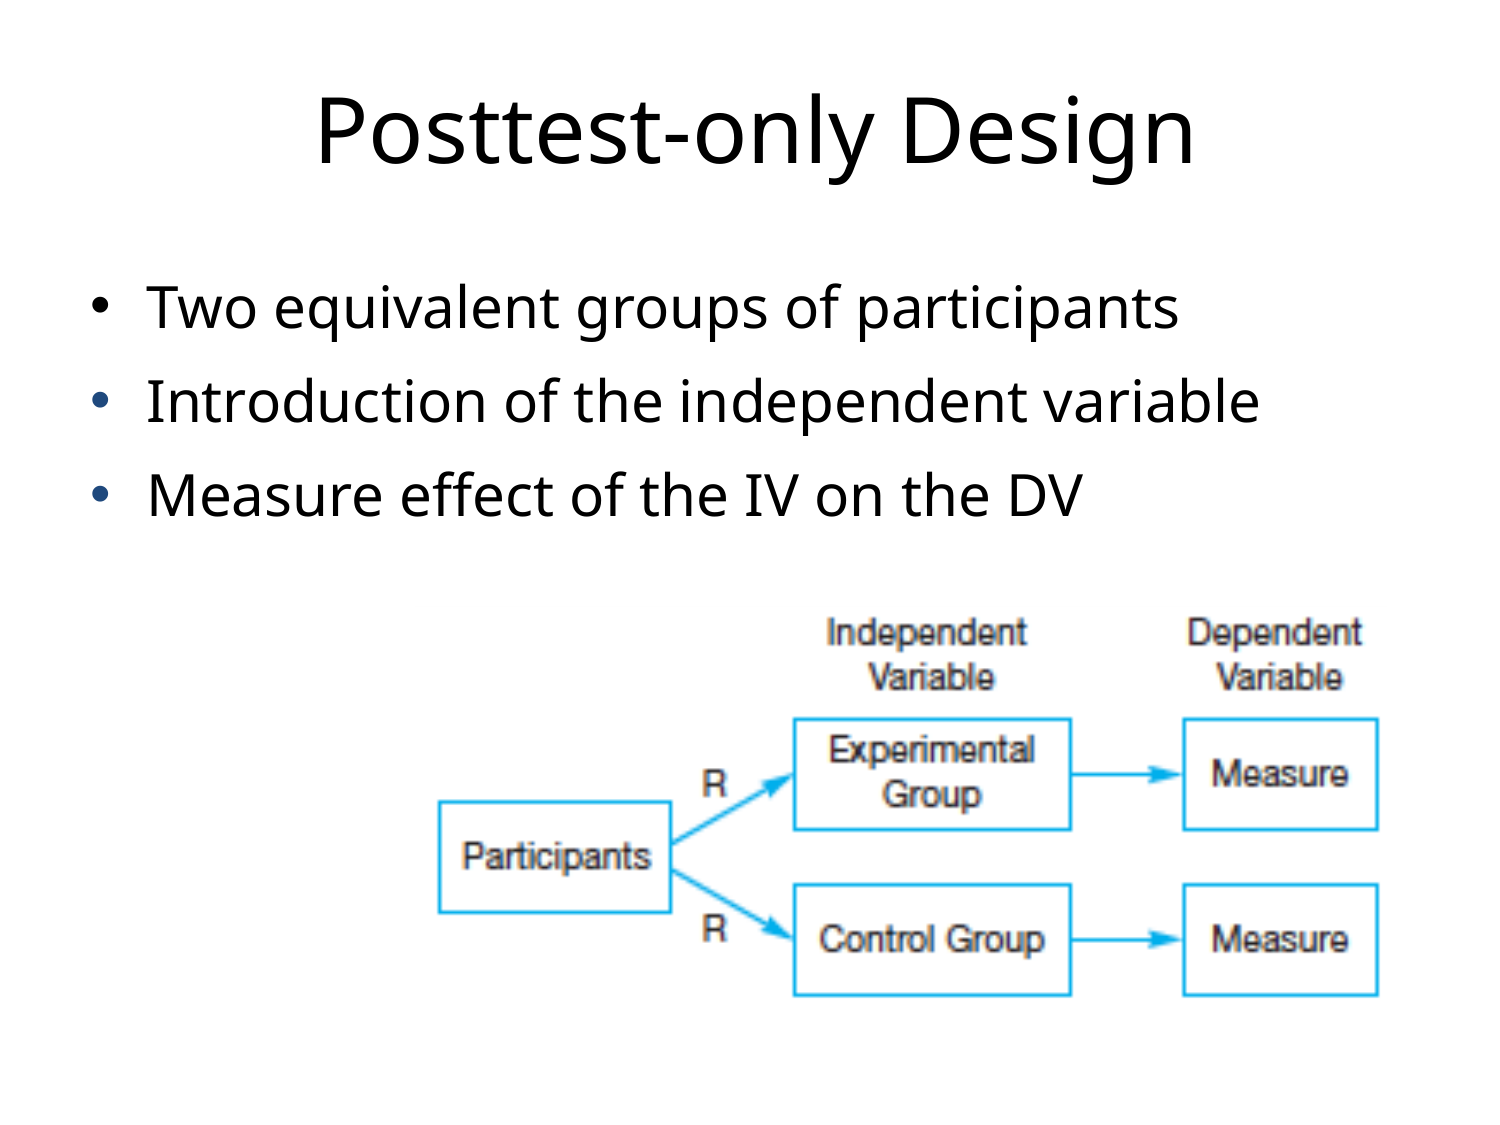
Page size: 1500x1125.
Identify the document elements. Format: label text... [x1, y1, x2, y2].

title Posttest-only Design [75, 13, 1438, 239]
list Two equivalent groups of participants Introduction of the independent variable Measure effect of the IV on the DV [75, 262, 1425, 1005]
picture [415, 605, 1387, 1006]
